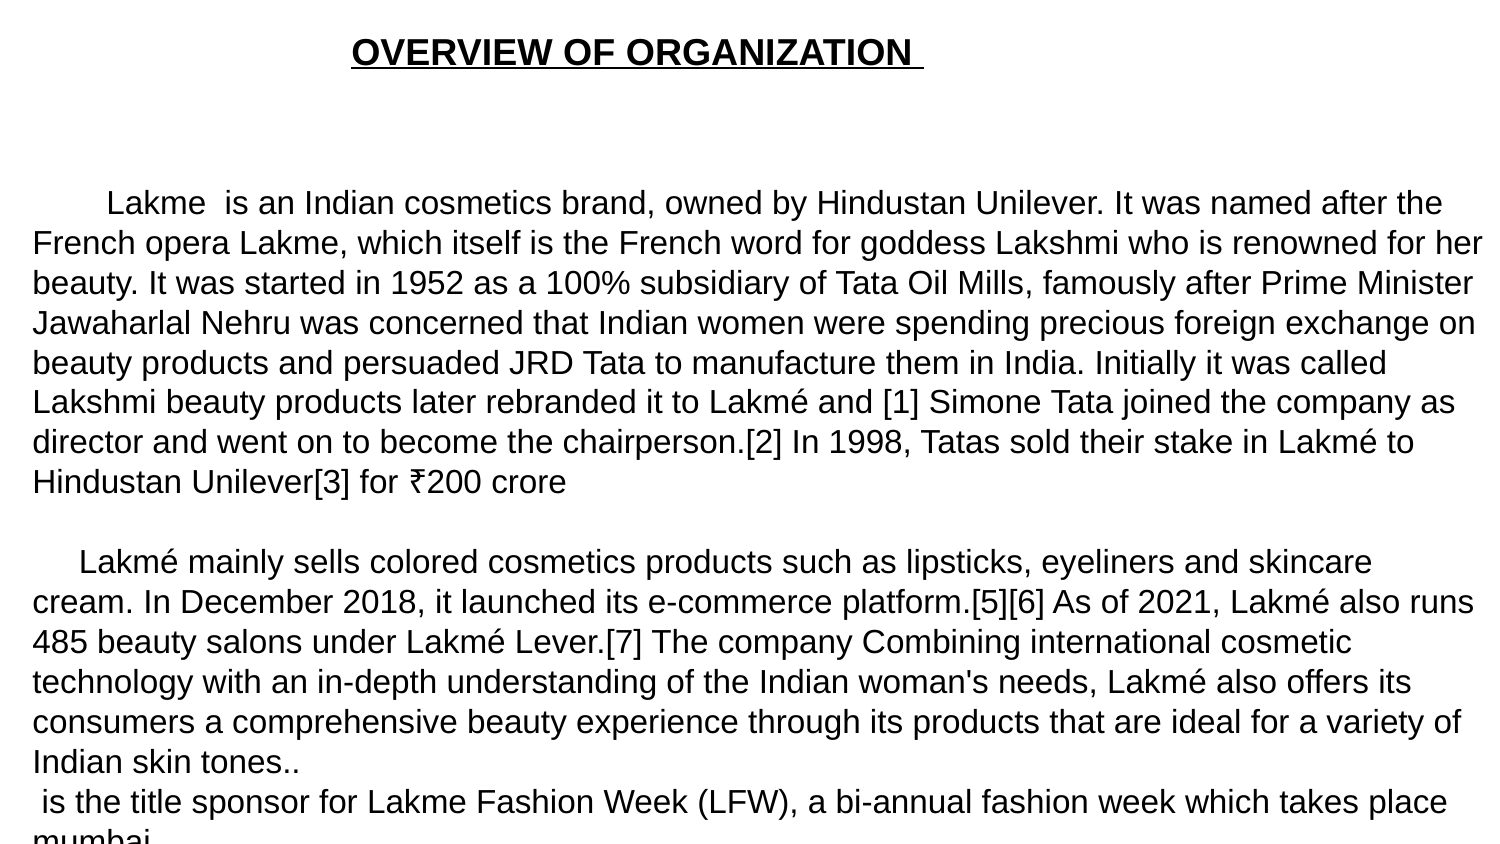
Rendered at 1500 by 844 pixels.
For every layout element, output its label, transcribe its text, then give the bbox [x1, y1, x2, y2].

text_box OVERVIEW OF ORGANIZATION [336, 20, 940, 80]
text_box Lakme is an Indian cosmetics brand, owned by Hindustan Unilever. It was named after the French opera Lakme, which itself is the French word for goddess Lakshmi who is renowned for her beauty. It was started in 1952 as a 100% subsidiary of Tata Oil Mills, famously after Prime Minister Jawaharlal Nehru was concerned that Indian women were spending precious foreign exchange on beauty products and persuaded JRD Tata to manufacture them in India. Initially it was called Lakshmi beauty products later rebranded it to Lakmé and [1] Simone Tata joined the company as director and went on to become the chairperson.[2] In 1998, Tatas sold their stake in Lakmé to Hindustan Unilever[3] for ₹200 crore Lakmé mainly sells colored cosmetics products such as lipsticks, eyeliners and skincare cream. In December 2018, it launched its e-commerce platform.[5][6] As of 2021, Lakmé also runs 485 beauty salons under Lakmé Lever.[7] The company Combining international cosmetic technology with an in-depth understanding of the Indian woman's needs, Lakmé also offers its consumers a comprehensive beauty experience through its products that are ideal for a variety of Indian skin tones.. is the title sponsor for Lakme Fashion Week (LFW), a bi-annual fashion week which takes place mumbai [17, 173, 1500, 844]
